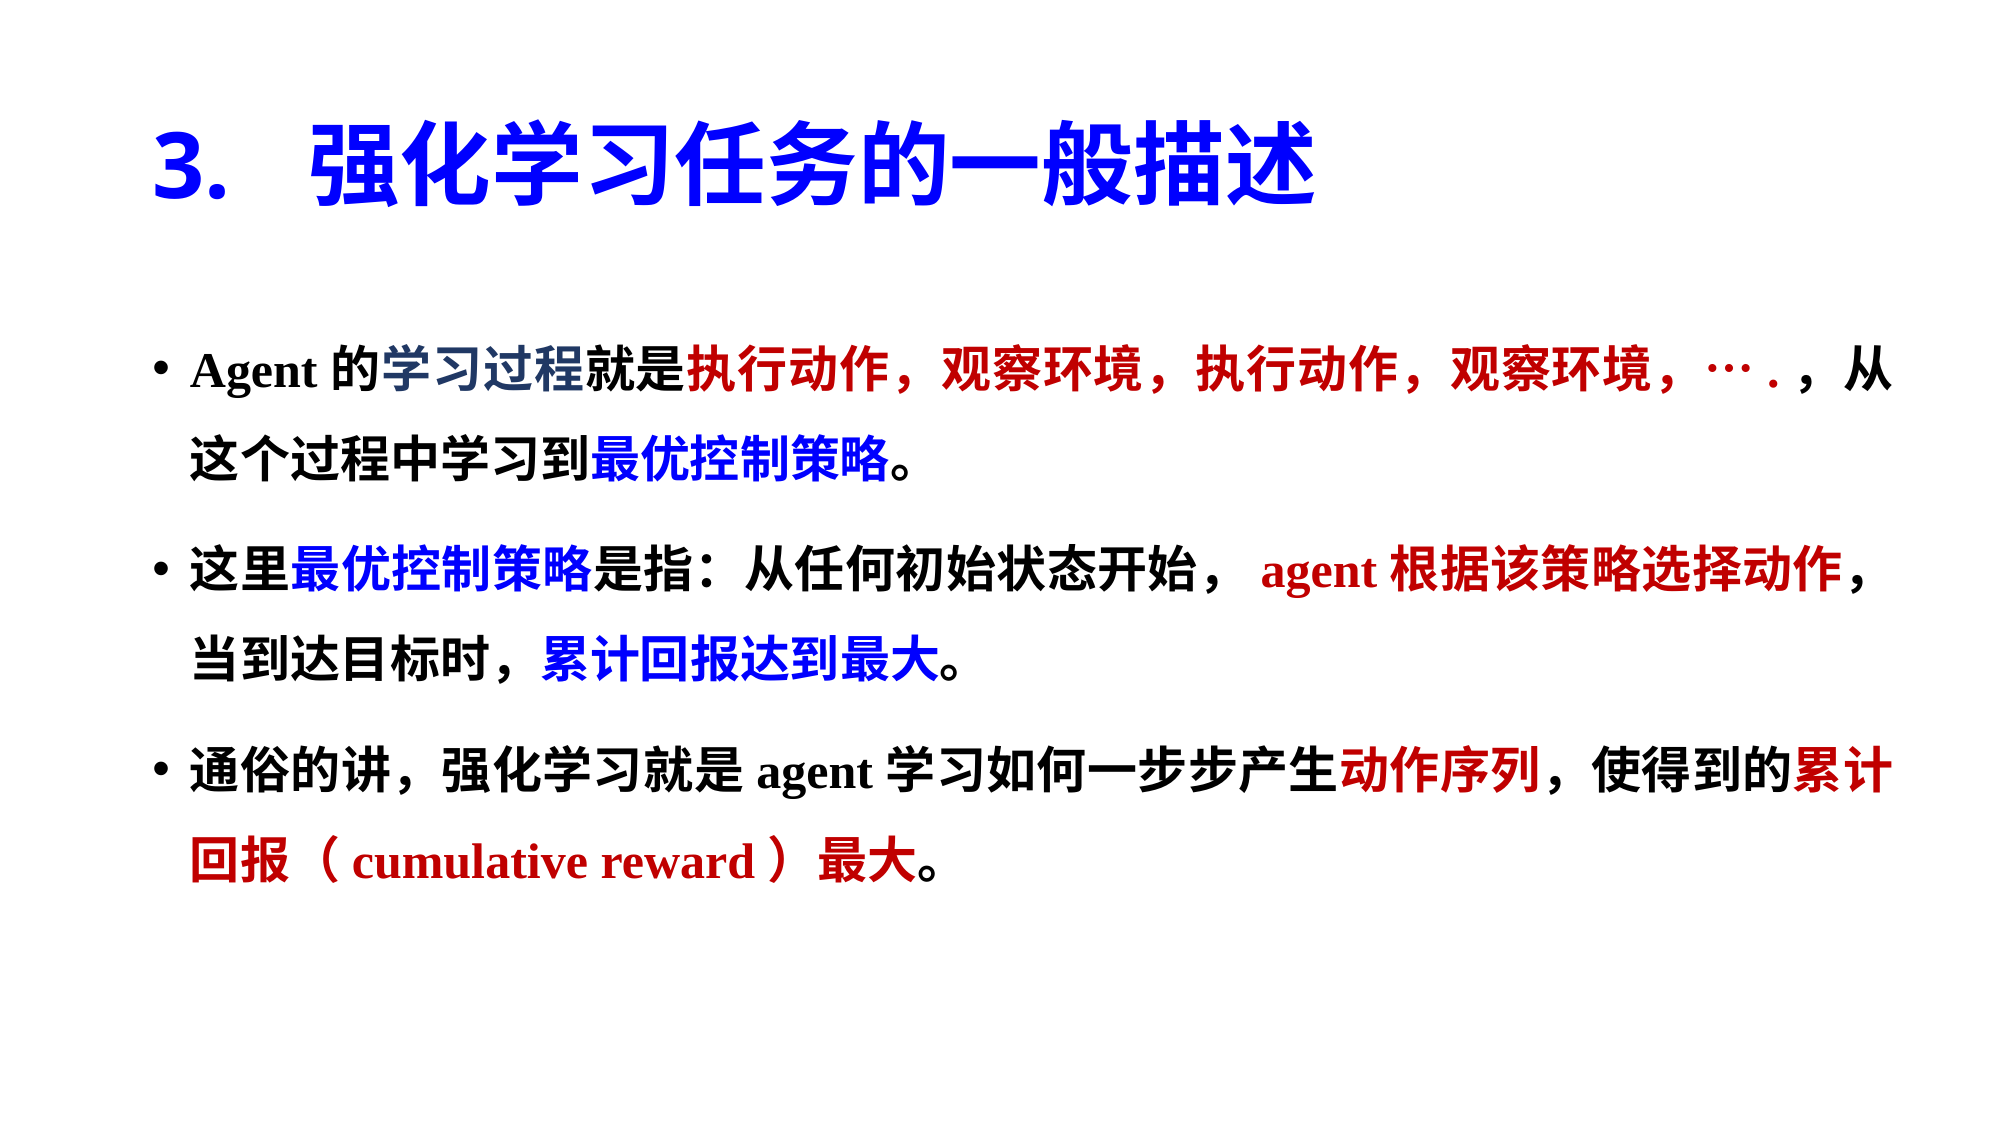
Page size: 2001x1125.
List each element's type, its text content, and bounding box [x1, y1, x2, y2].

list Agent的学习过程就是执行动作，观察环境，执行动作，观察环境，….，从这个过程中学习到最优控制策略。 这里最优控制策略是指：从任何初始状态开始，agent根据该策略选择动作，当到达目标时，累计回报达到最大。 通俗的讲，强化学习就是agent学习如何一步步产生动作序列，使得到的累计回报（cumulative reward）最大。 [137, 299, 1909, 1014]
title 3. 强化学习任务的一般描述 [137, 59, 1863, 278]
